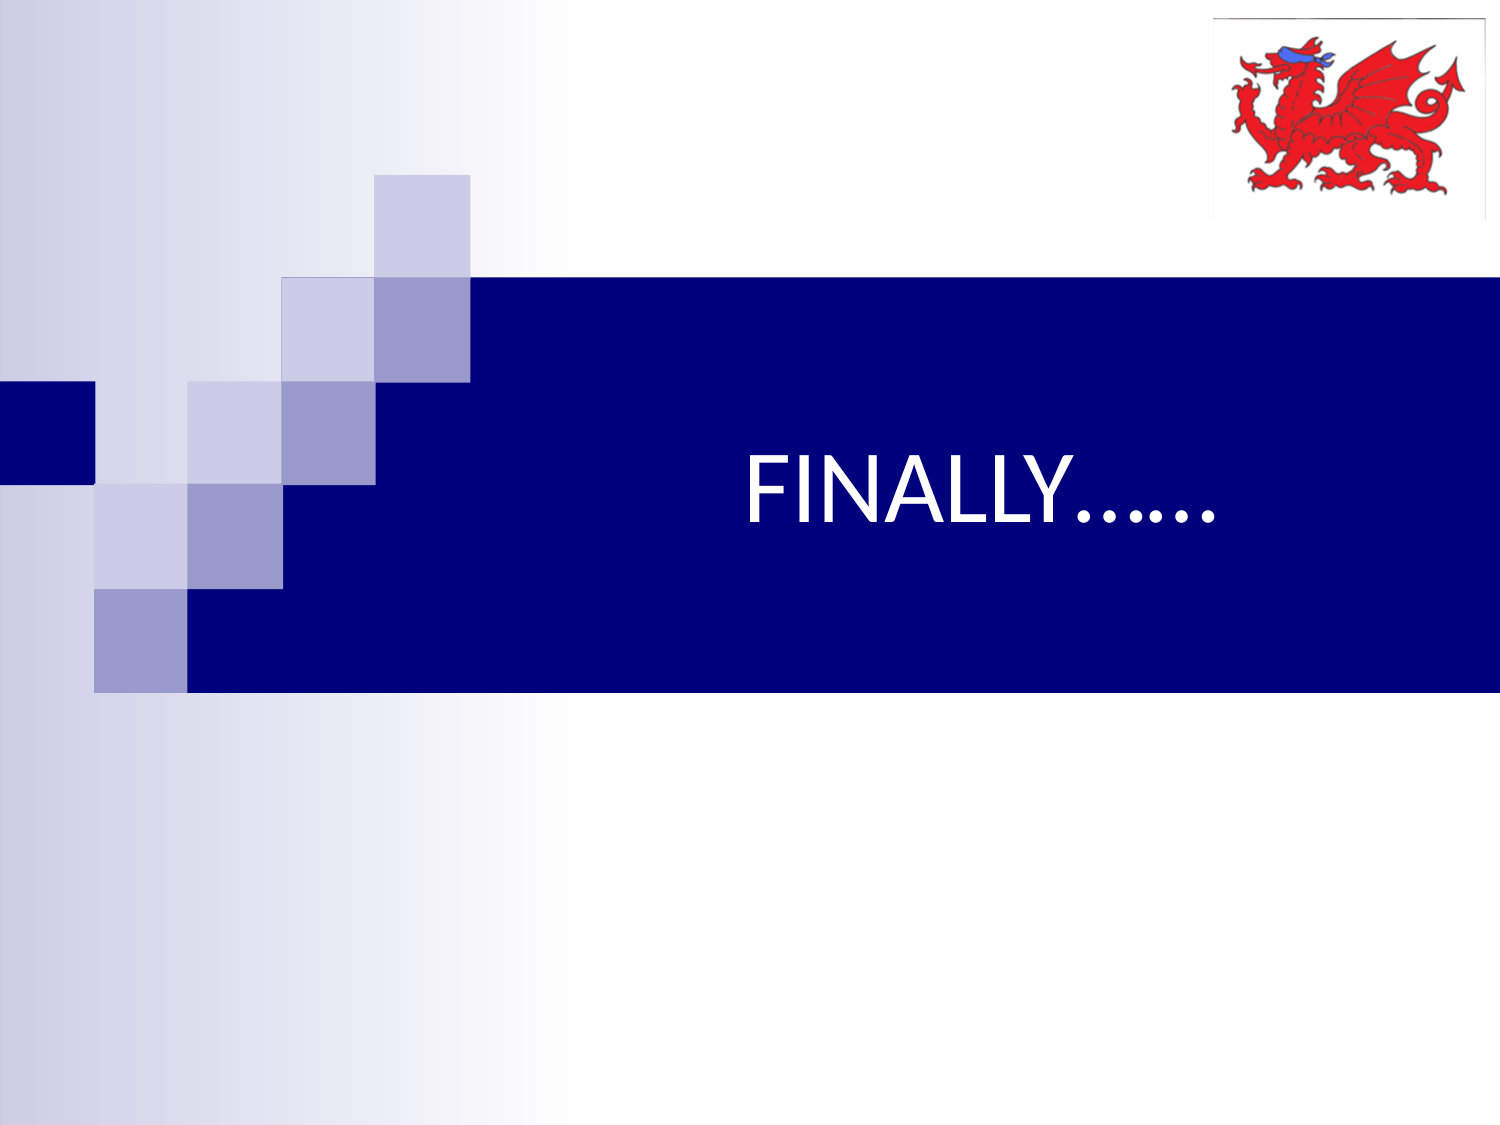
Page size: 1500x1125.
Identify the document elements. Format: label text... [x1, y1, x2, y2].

picture [1210, 18, 1489, 246]
title FINALLY…… [487, 299, 1475, 663]
